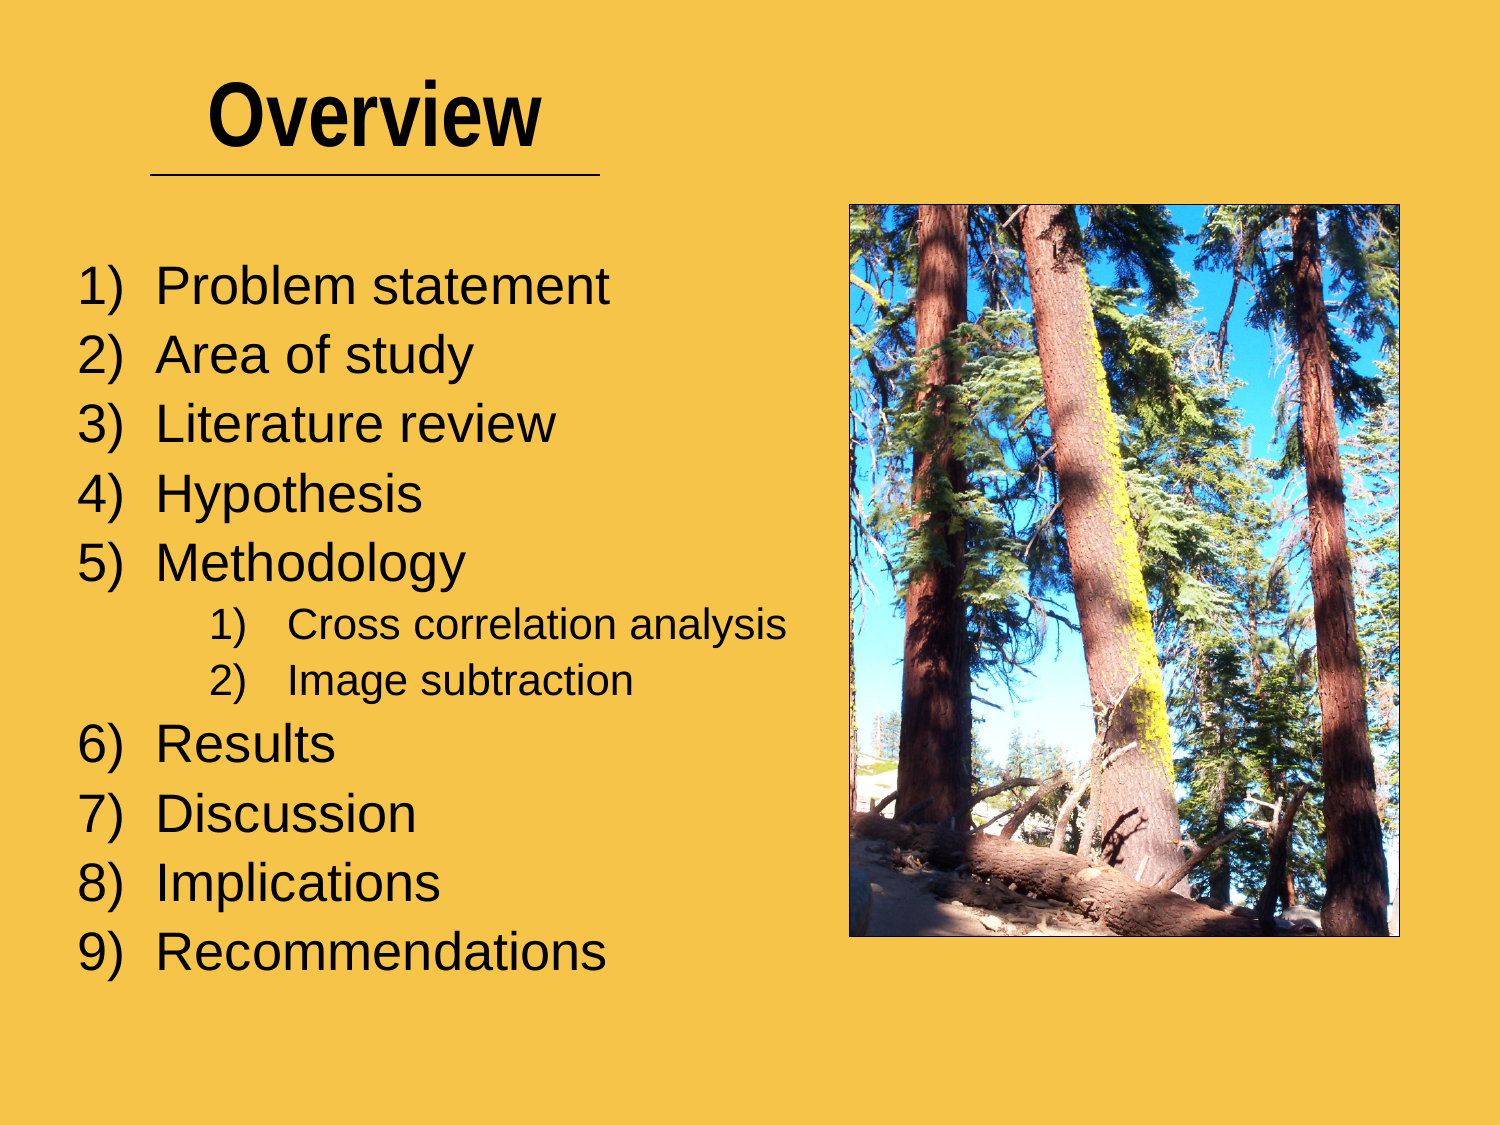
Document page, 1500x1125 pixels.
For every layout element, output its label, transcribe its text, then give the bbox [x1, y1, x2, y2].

title Overview [137, 45, 613, 175]
picture [849, 203, 1400, 937]
list Problem statement Area of study Literature review Hypothesis Methodology Cross correlation analysis Image subtraction Results Discussion Implications Recommendations [62, 249, 875, 993]
